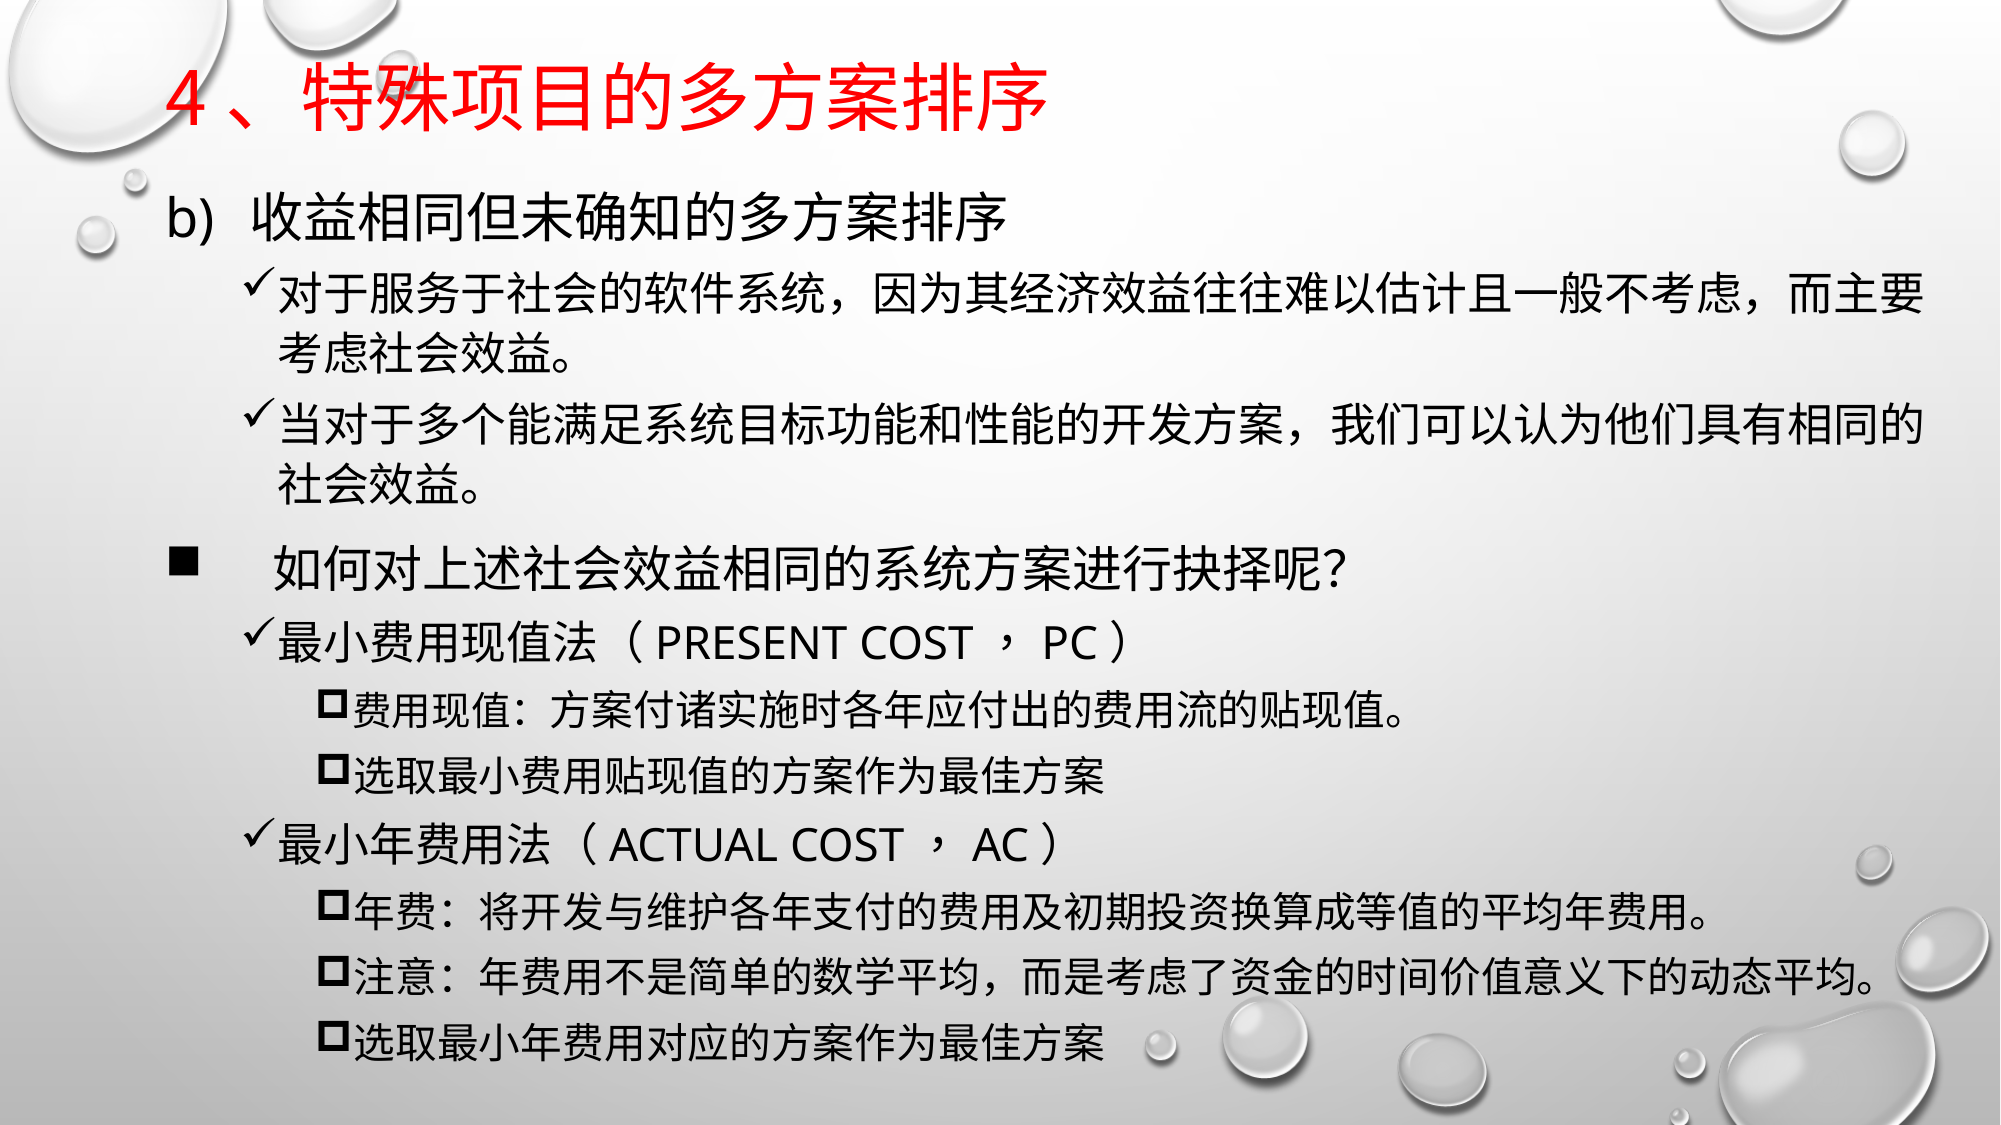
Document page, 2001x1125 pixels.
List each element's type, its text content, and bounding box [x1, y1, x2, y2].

title 4、特殊项目的多方案排序 [149, 49, 1850, 152]
text_box 收益相同但未确知的多方案排序 对于服务于社会的软件系统，因为其经济效益往往难以估计且一般不考虑，而主要考虑社会效益。 当对于多个能满足系统目标功能和性能的开发方案，我们可以认为他们具有相同的社会效益。 如何对上述社会效益相同的系统方案进行抉择呢？ 最小费用现值法（PRESENT COST，PC） 费用现值：方案付诸实施时各年应付出的费用流的贴现值。 选取最小费用贴现值的方案作为最佳方案 最小年费用法（ACTUAL COST，AC） 年费：将开发与维护各年支付的费用及初期投资换算成等值的平均年费用。 注意：年费用不是简单的数学平均，而是考虑了资金的时间价值意义下的动态平均。 选取最小年费用对应的方案作为最佳方案 [149, 169, 1968, 1125]
picture [0, 0, 2000, 1125]
